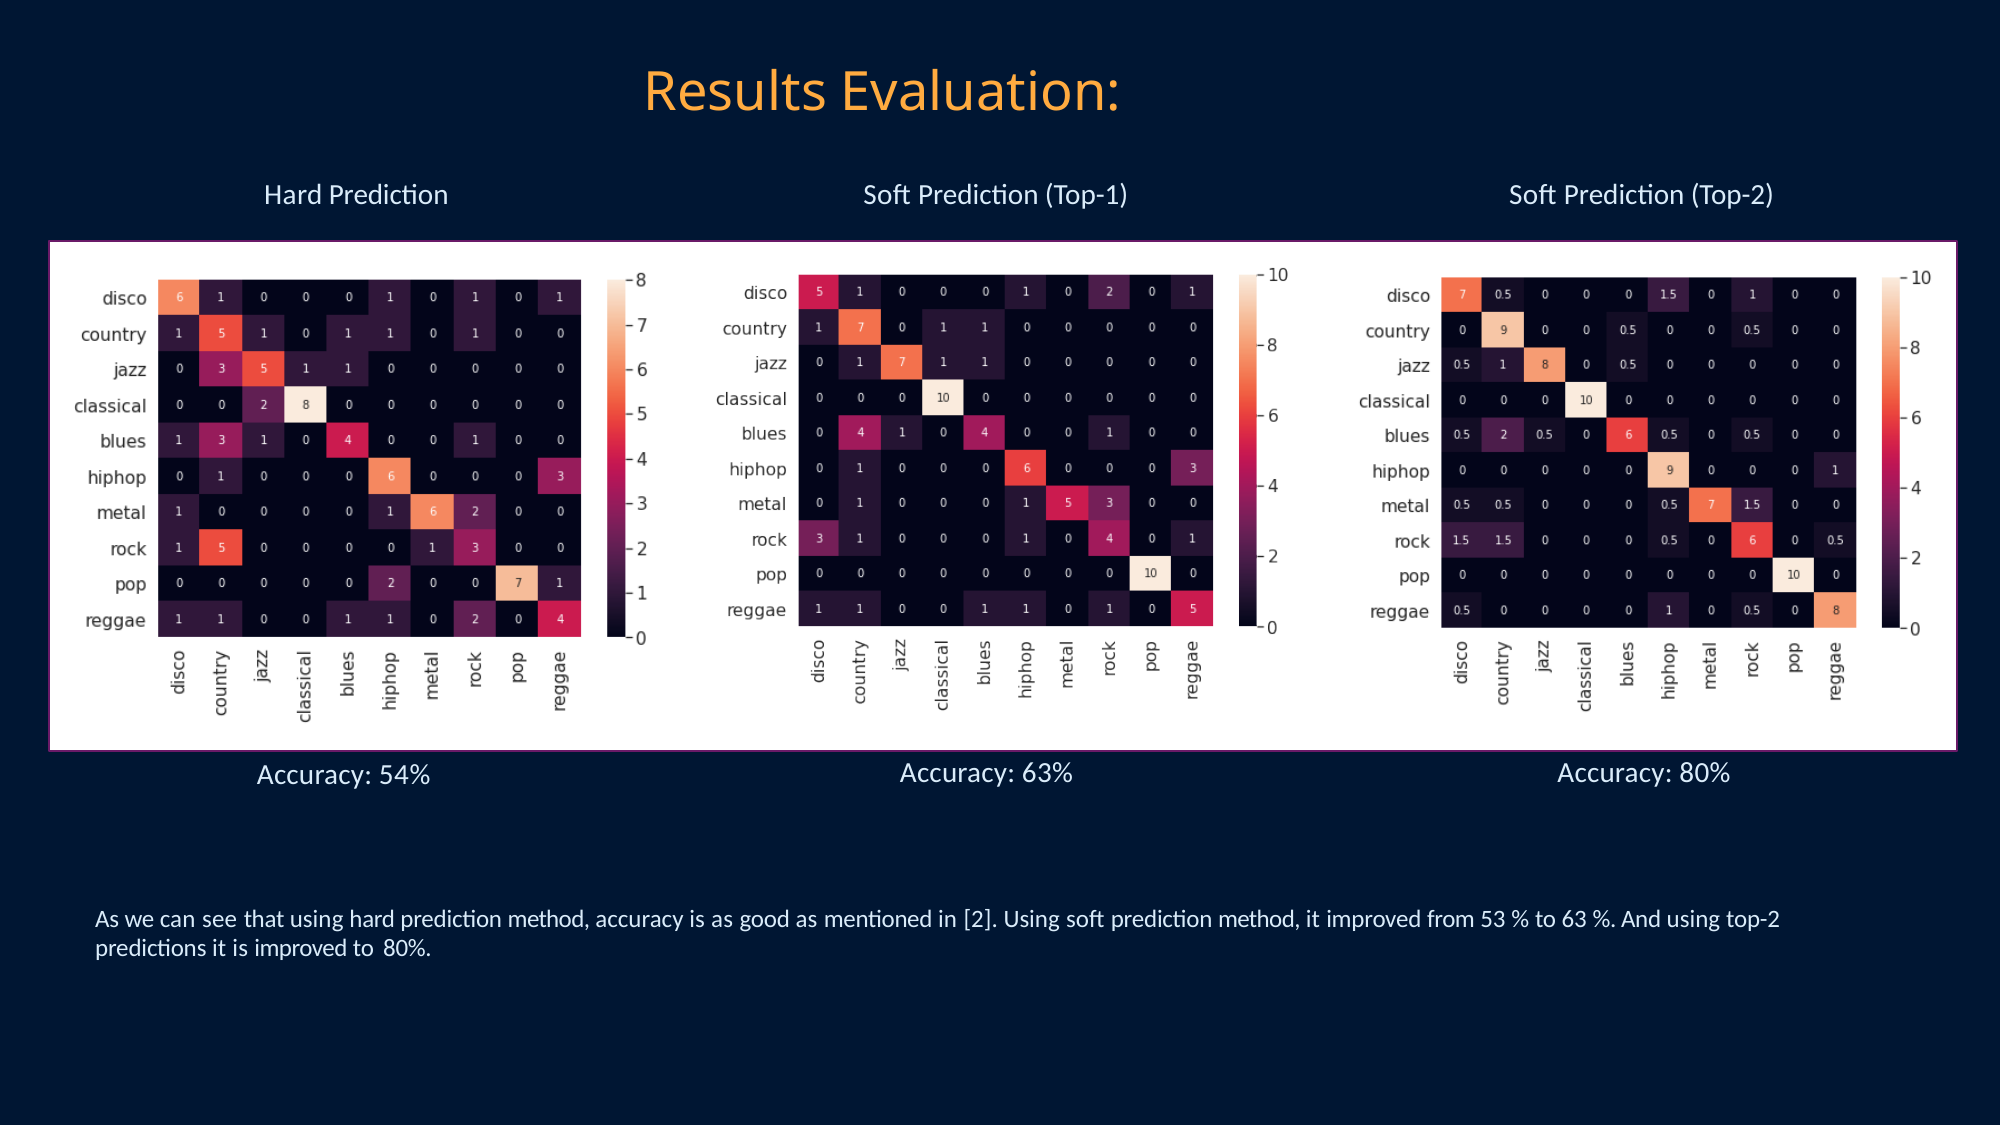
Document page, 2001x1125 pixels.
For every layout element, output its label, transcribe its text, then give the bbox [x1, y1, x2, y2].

text_box As we can see that using hard prediction method, accuracy is as good as mentioned in [2]. Using soft prediction method, it improved from 53 % to 63 %. And using top-2 predictions it is improved to 80%. [93, 898, 1803, 962]
text_box Hard Prediction [262, 173, 453, 211]
text_box Soft Prediction (Top-2) [1507, 173, 1779, 211]
text_box Accuracy: 80% [1555, 763, 1734, 789]
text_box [47, 240, 1959, 753]
text_box Accuracy: 63% [897, 763, 1077, 789]
title Results Evaluation: [641, 53, 1254, 237]
text_box Accuracy: 54% [254, 763, 434, 790]
text_box Soft Prediction (Top-1) [861, 173, 1134, 211]
